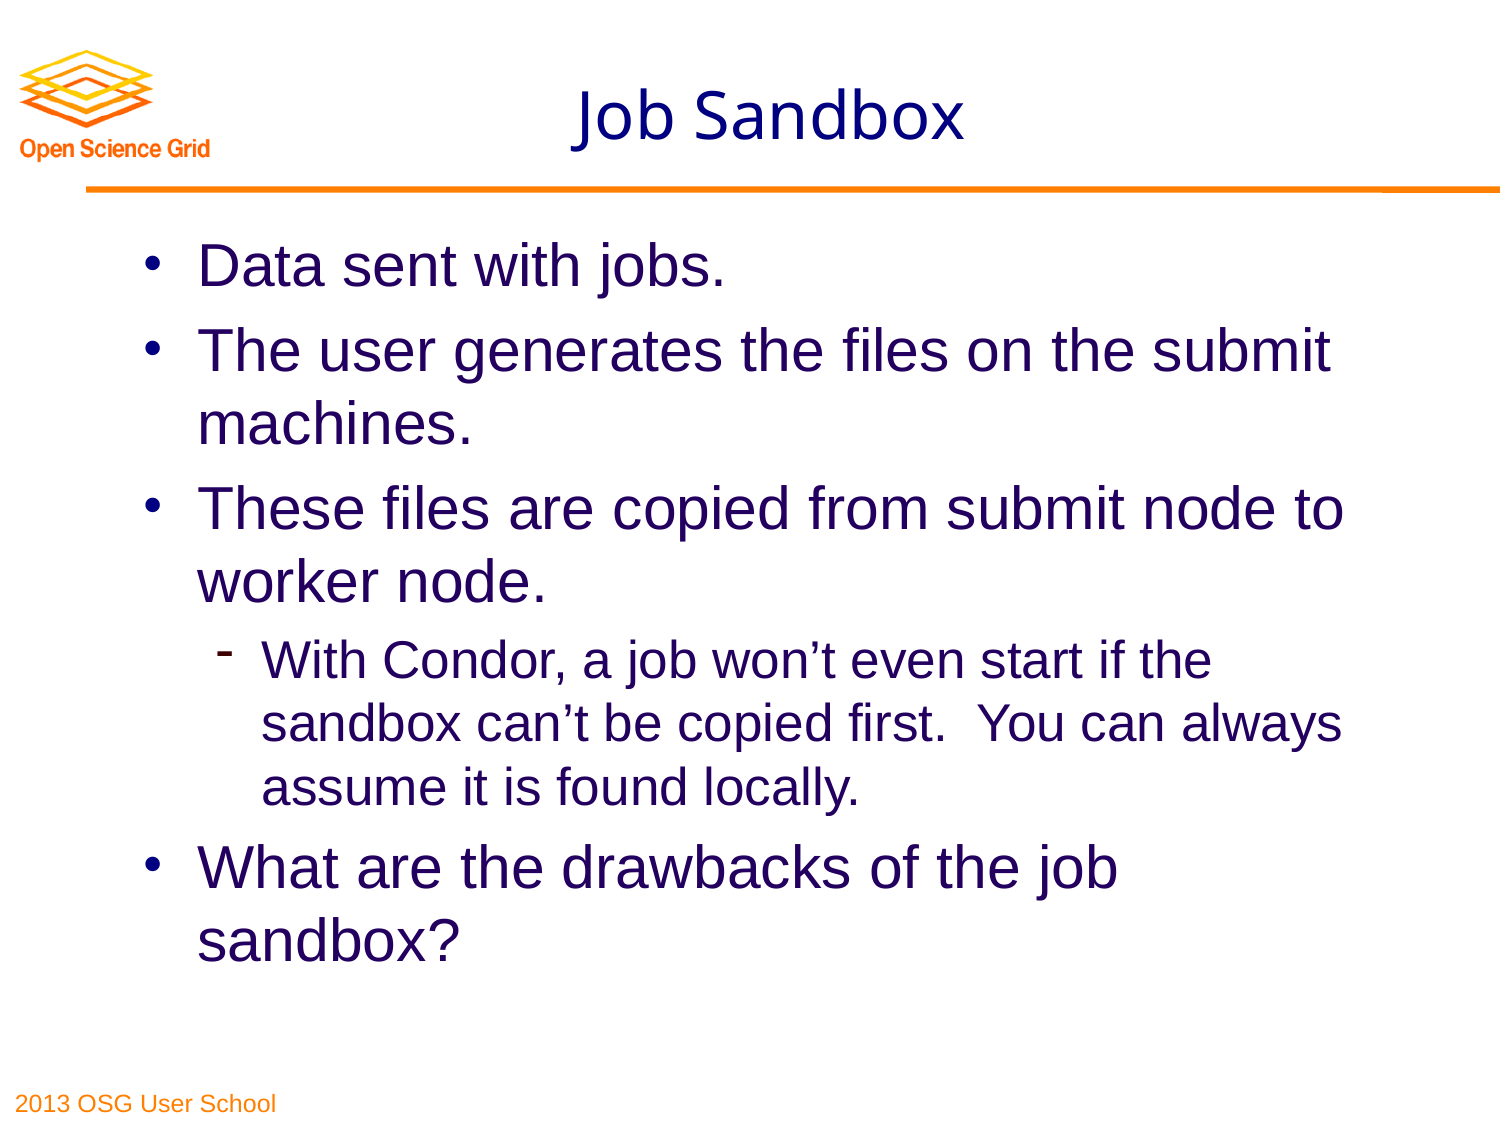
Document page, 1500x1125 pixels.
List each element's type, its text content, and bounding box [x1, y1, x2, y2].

title Job Sandbox [201, 18, 1342, 207]
list Data sent with jobs. The user generates the files on the submit machines. These files are copied from submit node to worker node. With Condor, a job won’t even start if the sandbox can’t be copied first. You can always assume it is found locally. What are the drawbacks of the job sandbox? [127, 218, 1403, 988]
picture [0, 27, 201, 179]
